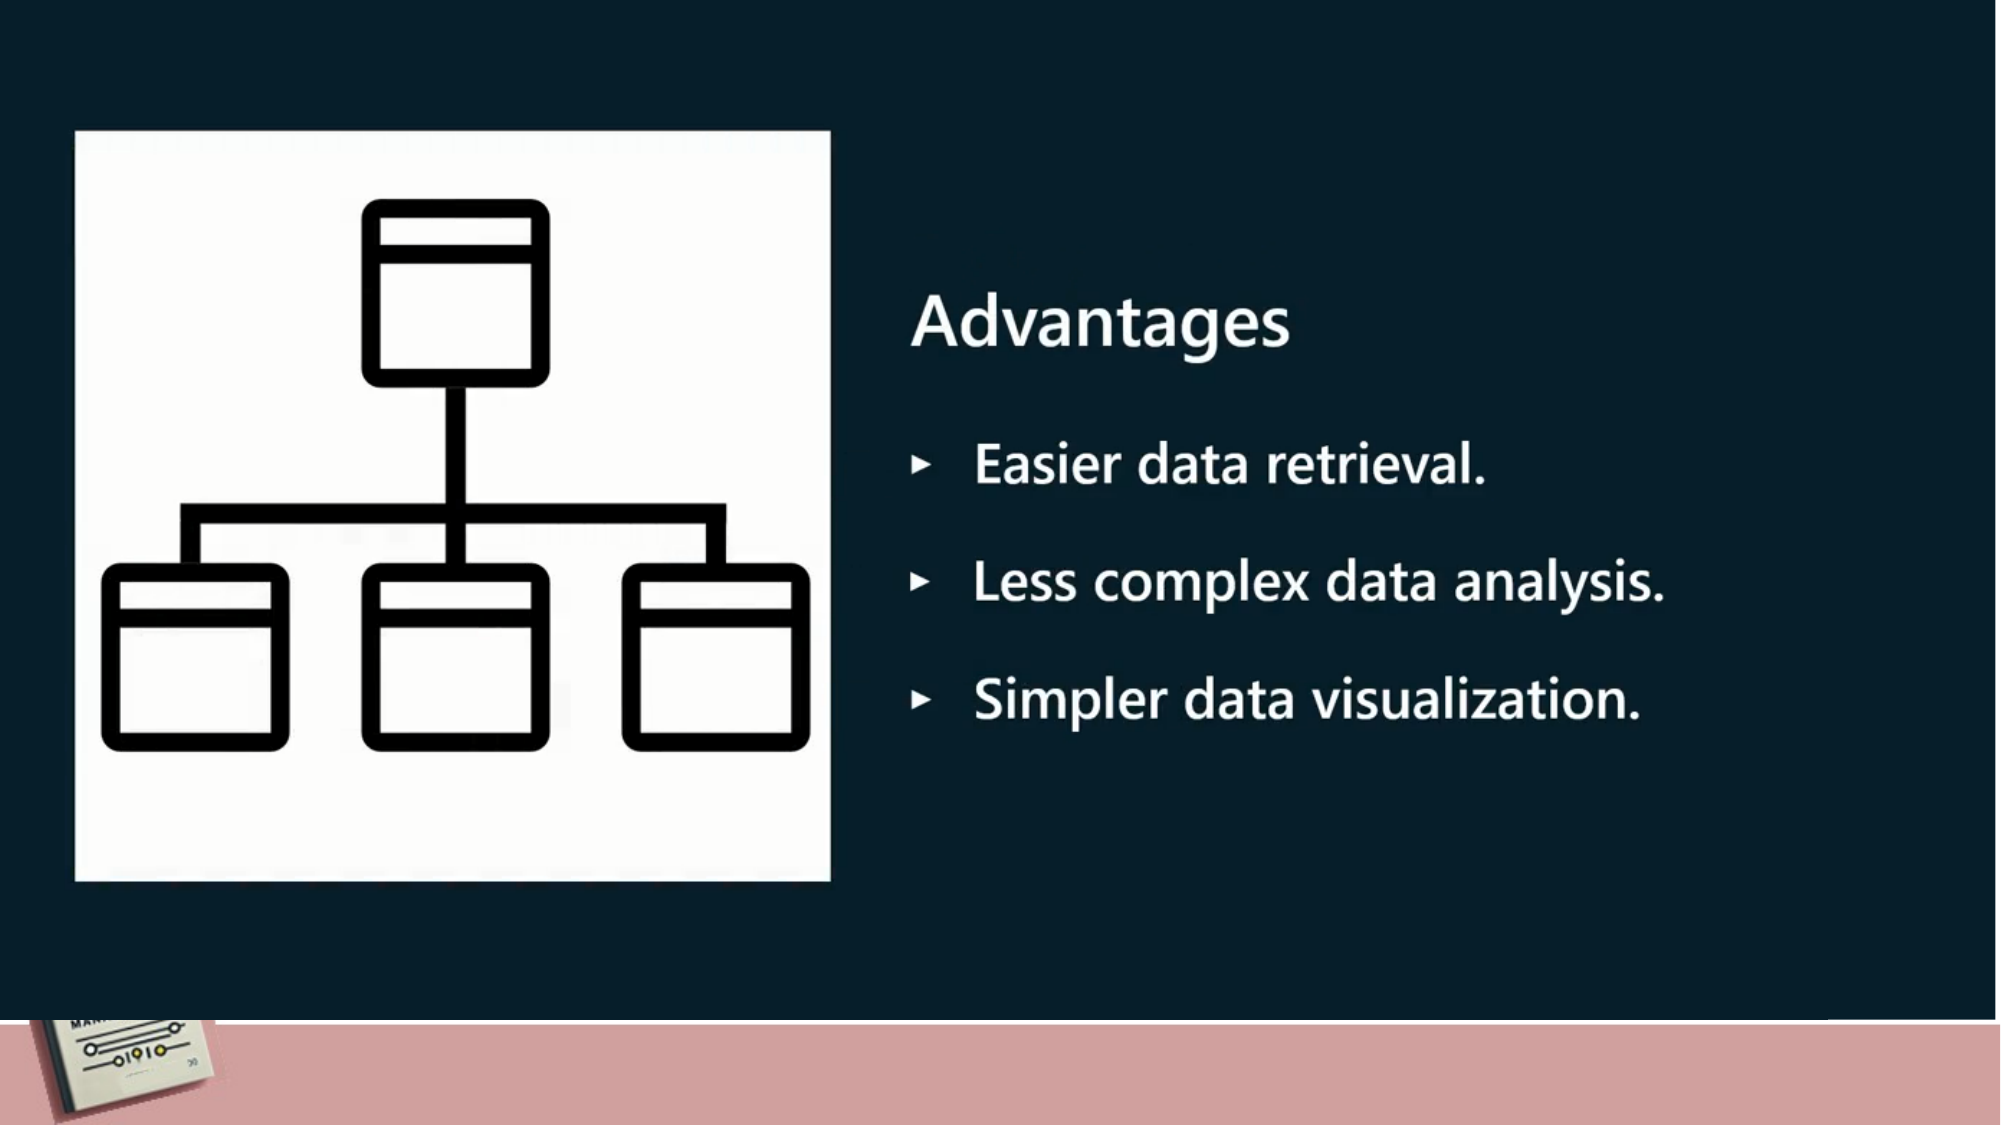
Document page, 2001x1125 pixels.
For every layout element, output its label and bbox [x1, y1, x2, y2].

picture [0, 0, 2001, 1125]
text_box [0, 0, 1996, 1020]
